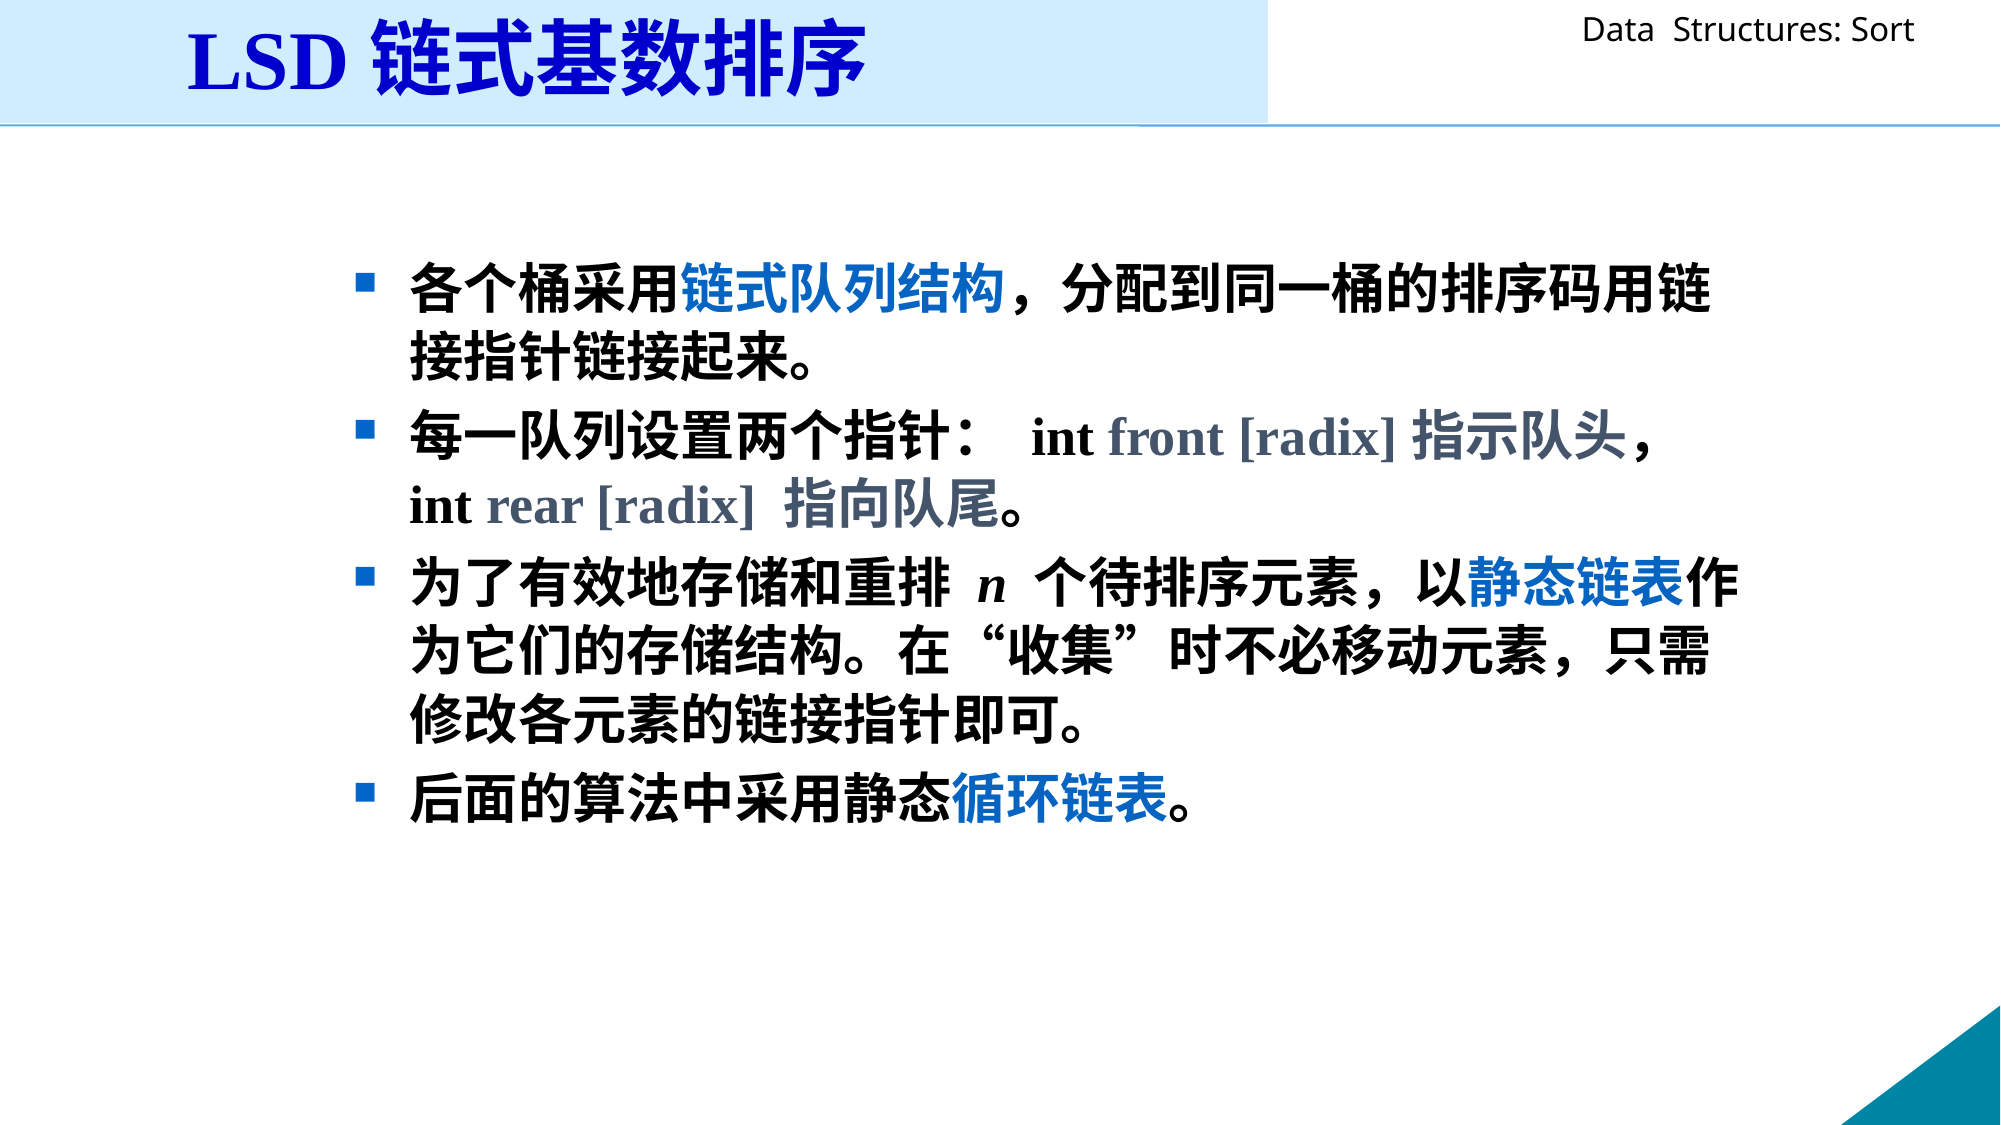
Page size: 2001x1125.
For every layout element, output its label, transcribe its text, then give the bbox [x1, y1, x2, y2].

text_box LSD链式基数排序 [172, 6, 1071, 114]
text_box 各个桶采用链式队列结构，分配到同一桶的排序码用链接指针链接起来。 每一队列设置两个指针： int front [radix]指示队头， int rear [radix] 指向队尾。 为了有效地存储和重排 n 个待排序元素，以静态链表作为它们的存储结构。在“收集”时不必移动元素，只需修改各元素的链接指针即可。 后面的算法中采用静态循环链表。 [338, 243, 1780, 917]
